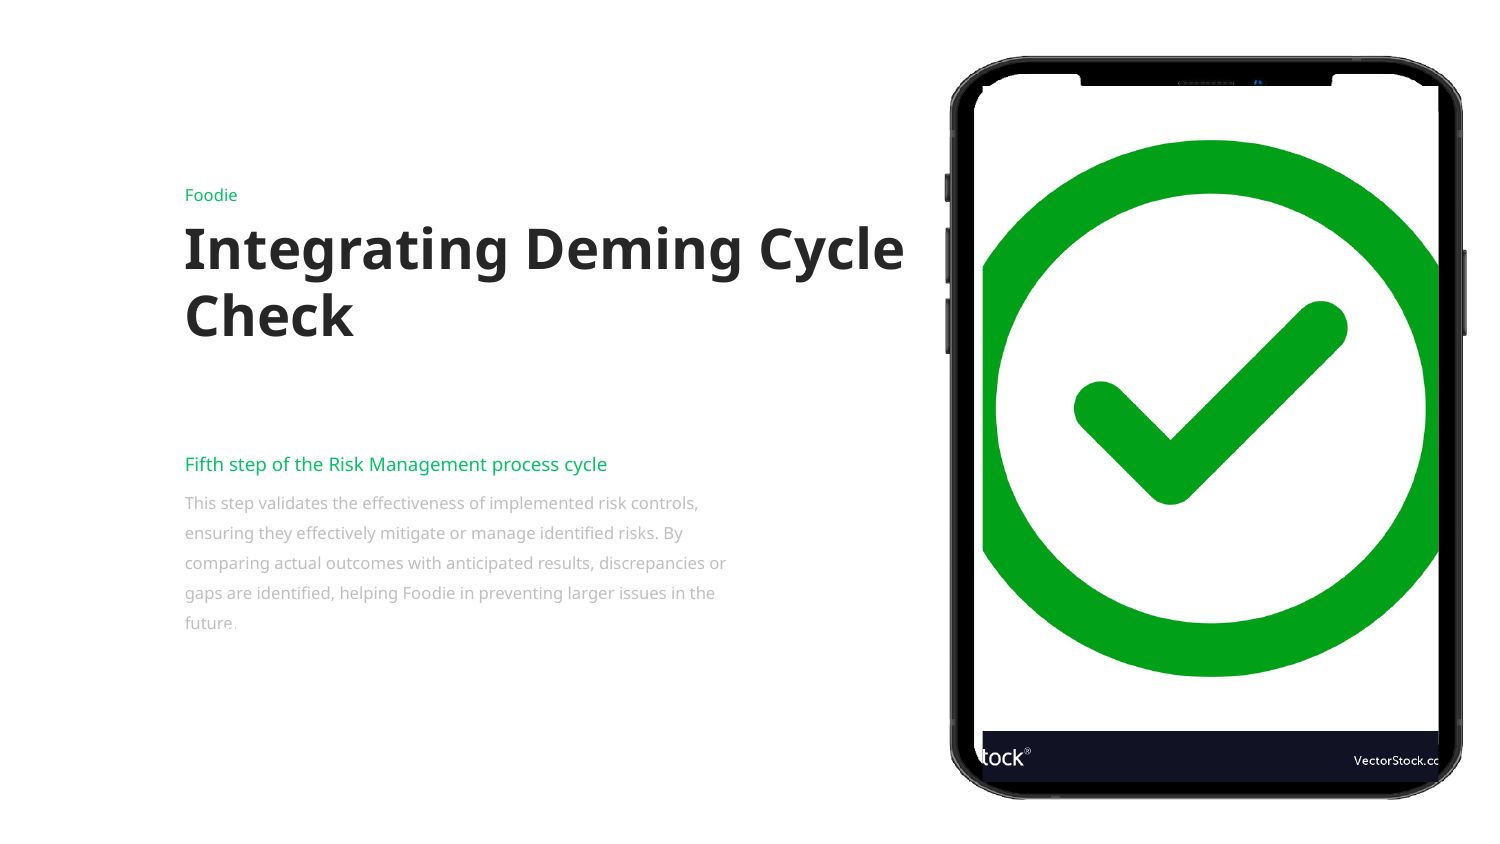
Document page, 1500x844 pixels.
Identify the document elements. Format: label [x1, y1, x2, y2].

picture [933, 46, 1479, 809]
text_box [176, 181, 928, 720]
